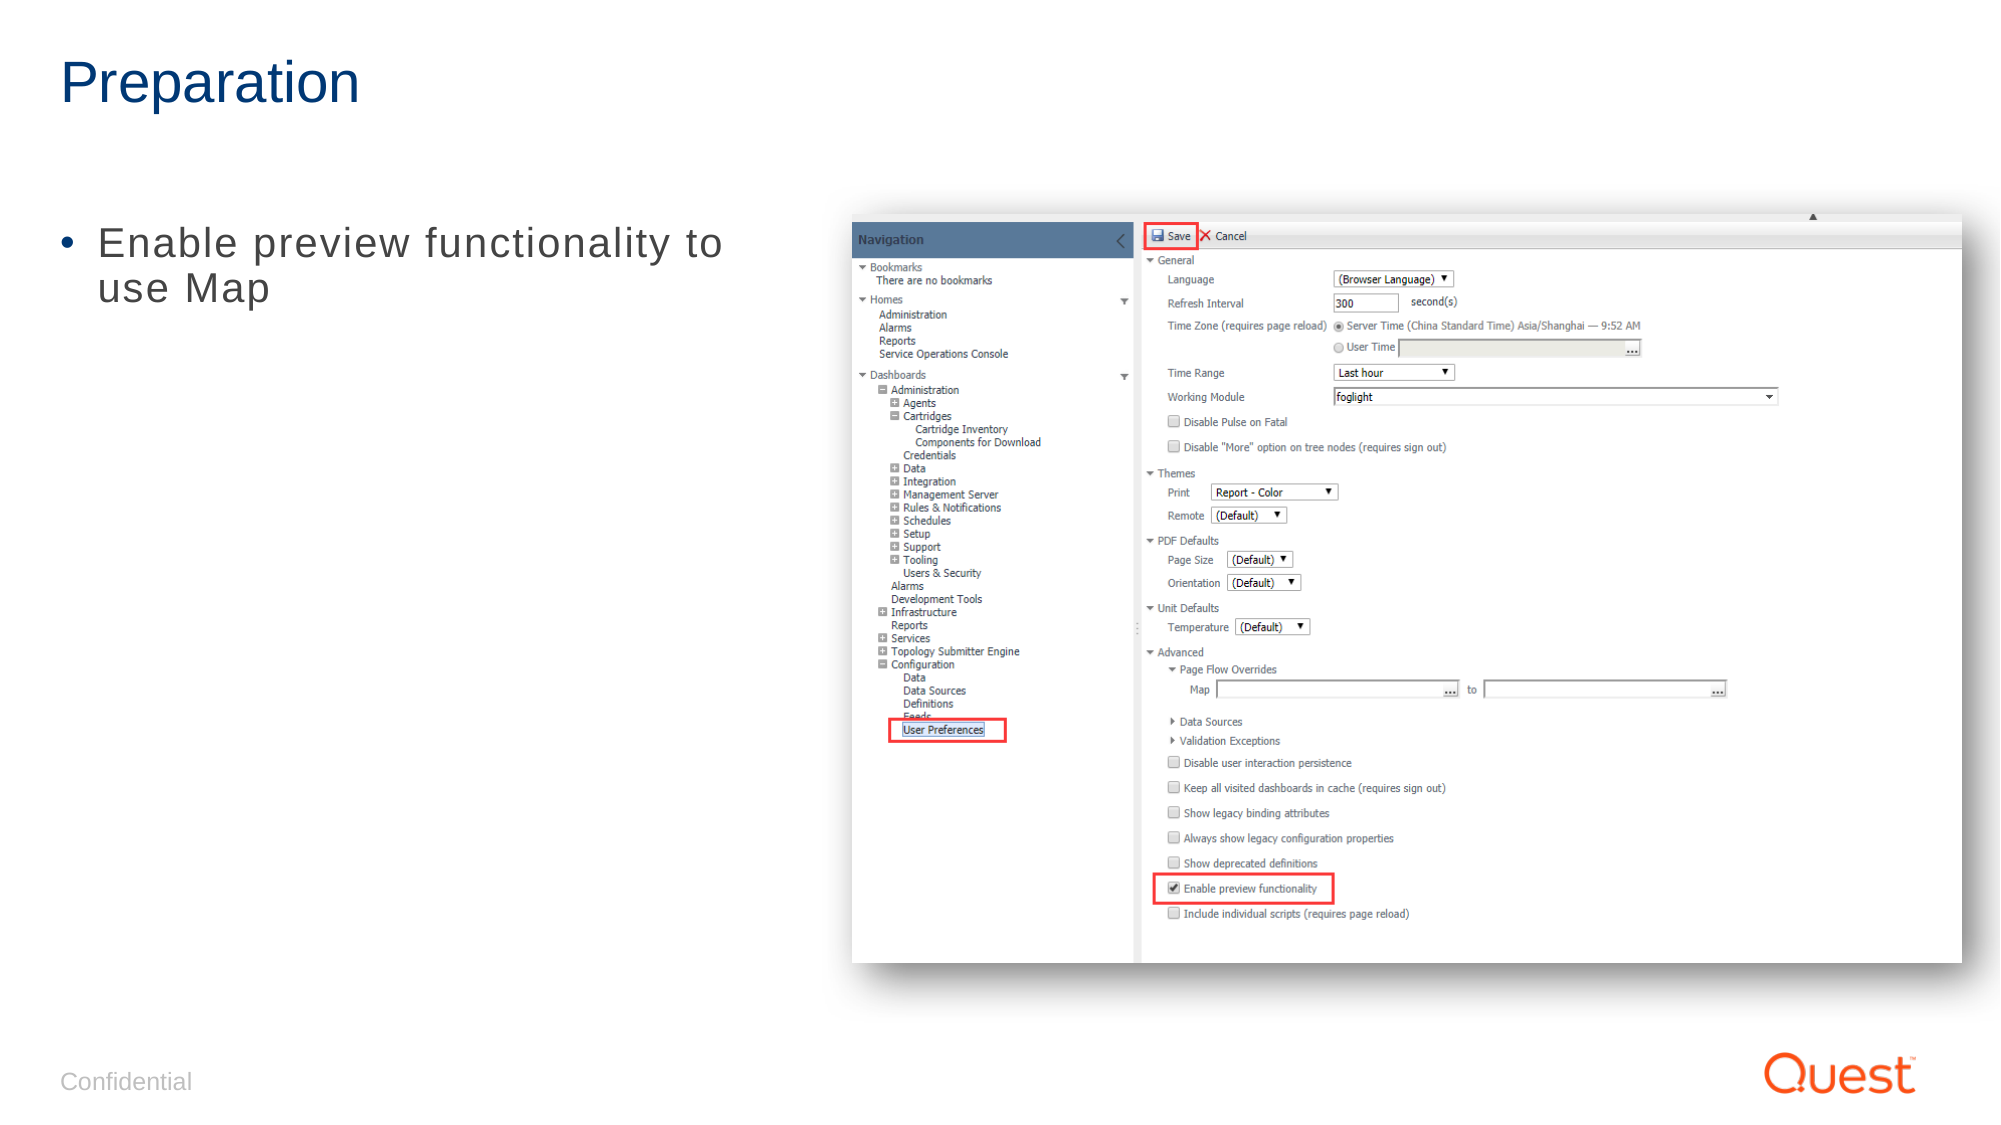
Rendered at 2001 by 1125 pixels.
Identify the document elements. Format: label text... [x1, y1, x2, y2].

picture [852, 214, 1962, 963]
picture [1763, 1051, 1917, 1095]
list Enable preview functionality to use Map [45, 214, 760, 925]
list Preparation [45, 45, 1852, 169]
